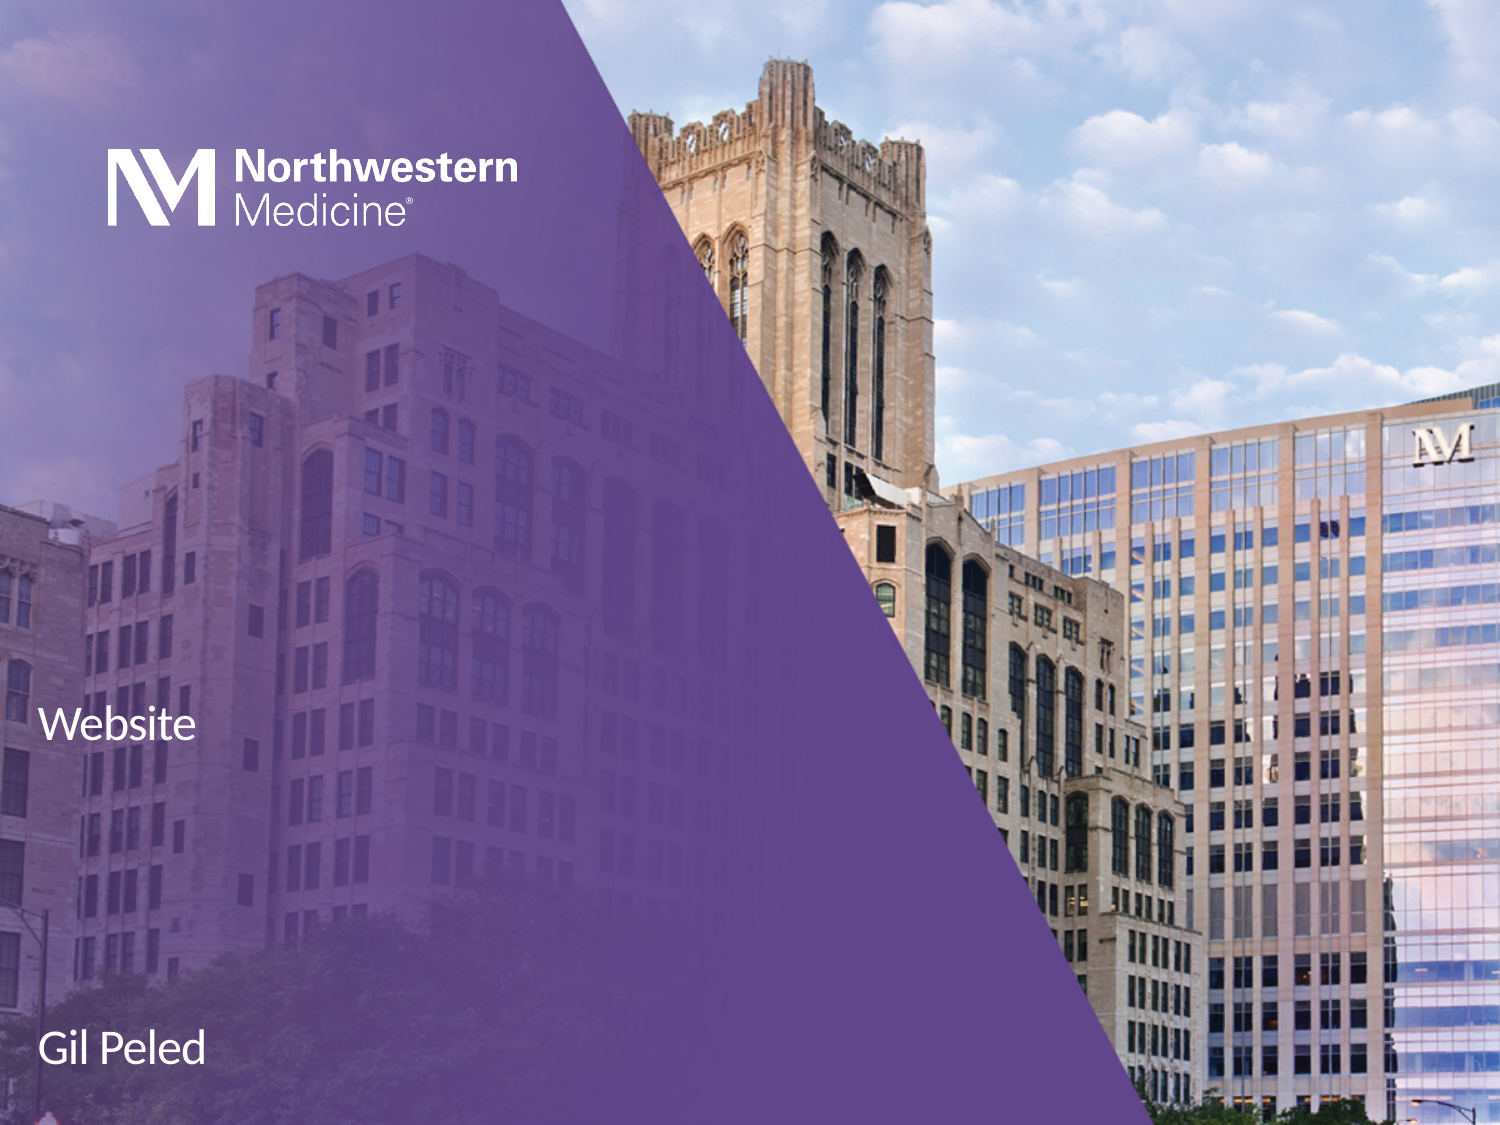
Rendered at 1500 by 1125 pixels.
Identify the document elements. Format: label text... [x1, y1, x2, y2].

title Website Gil Peled [37, 339, 843, 1075]
picture [0, 0, 1500, 1125]
